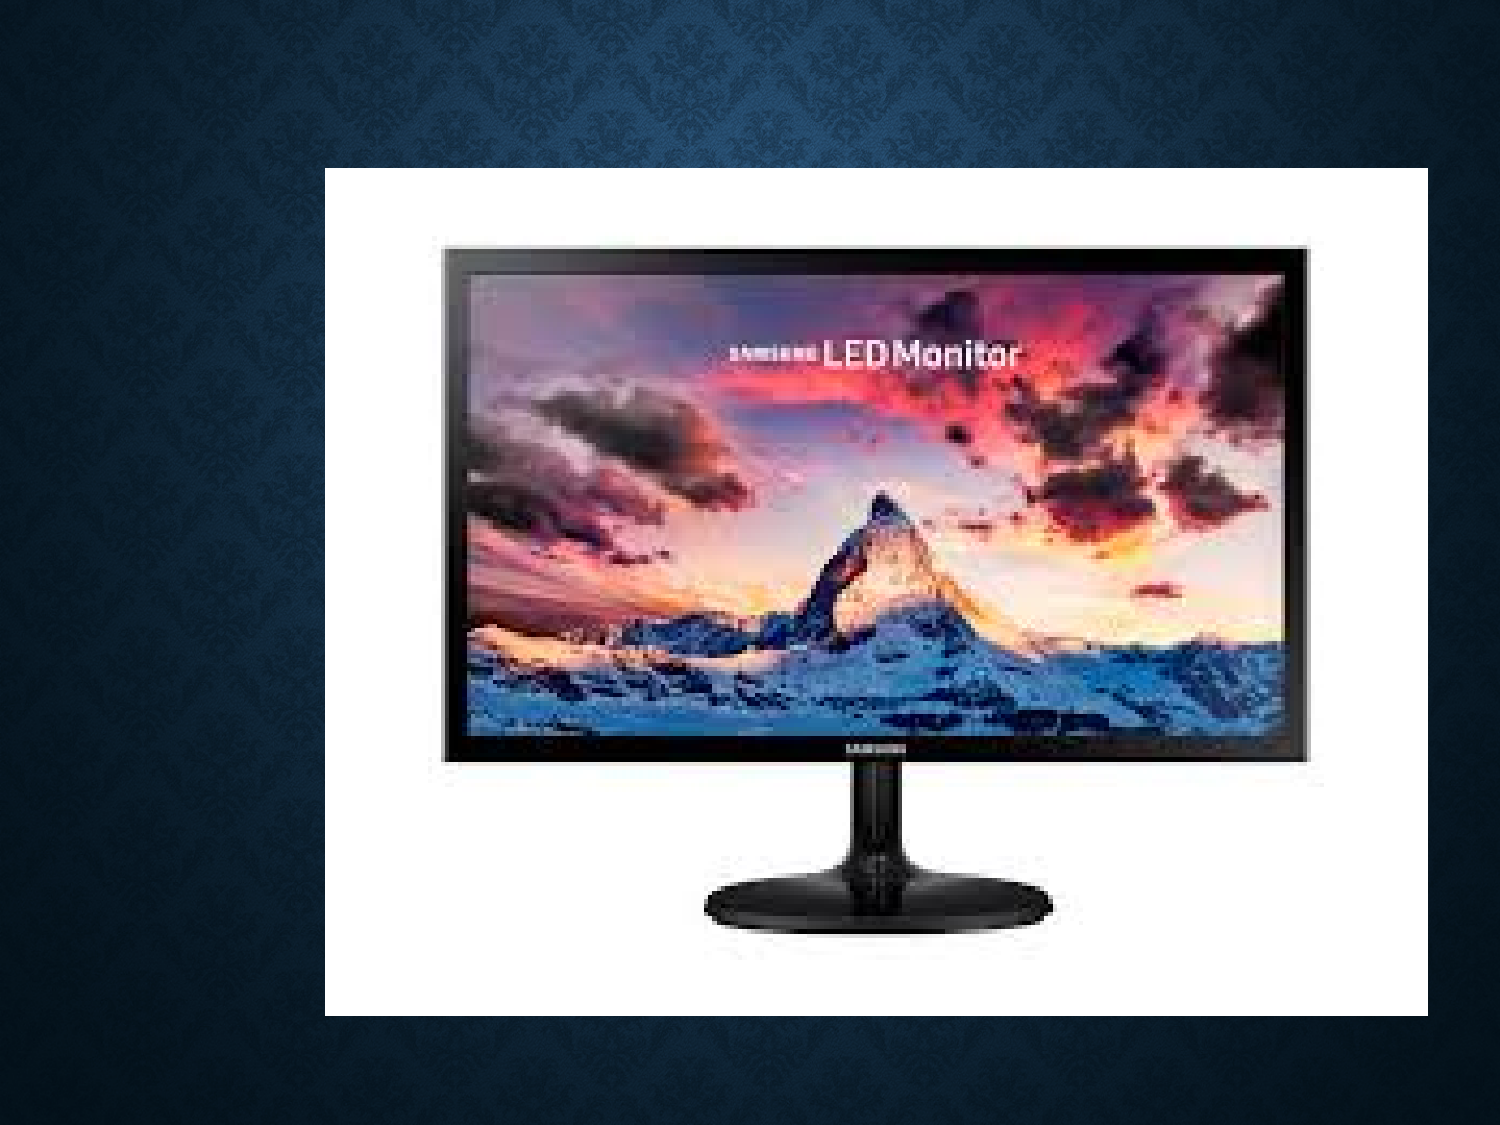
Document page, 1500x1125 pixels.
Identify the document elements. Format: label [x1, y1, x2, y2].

picture [325, 167, 1428, 1017]
